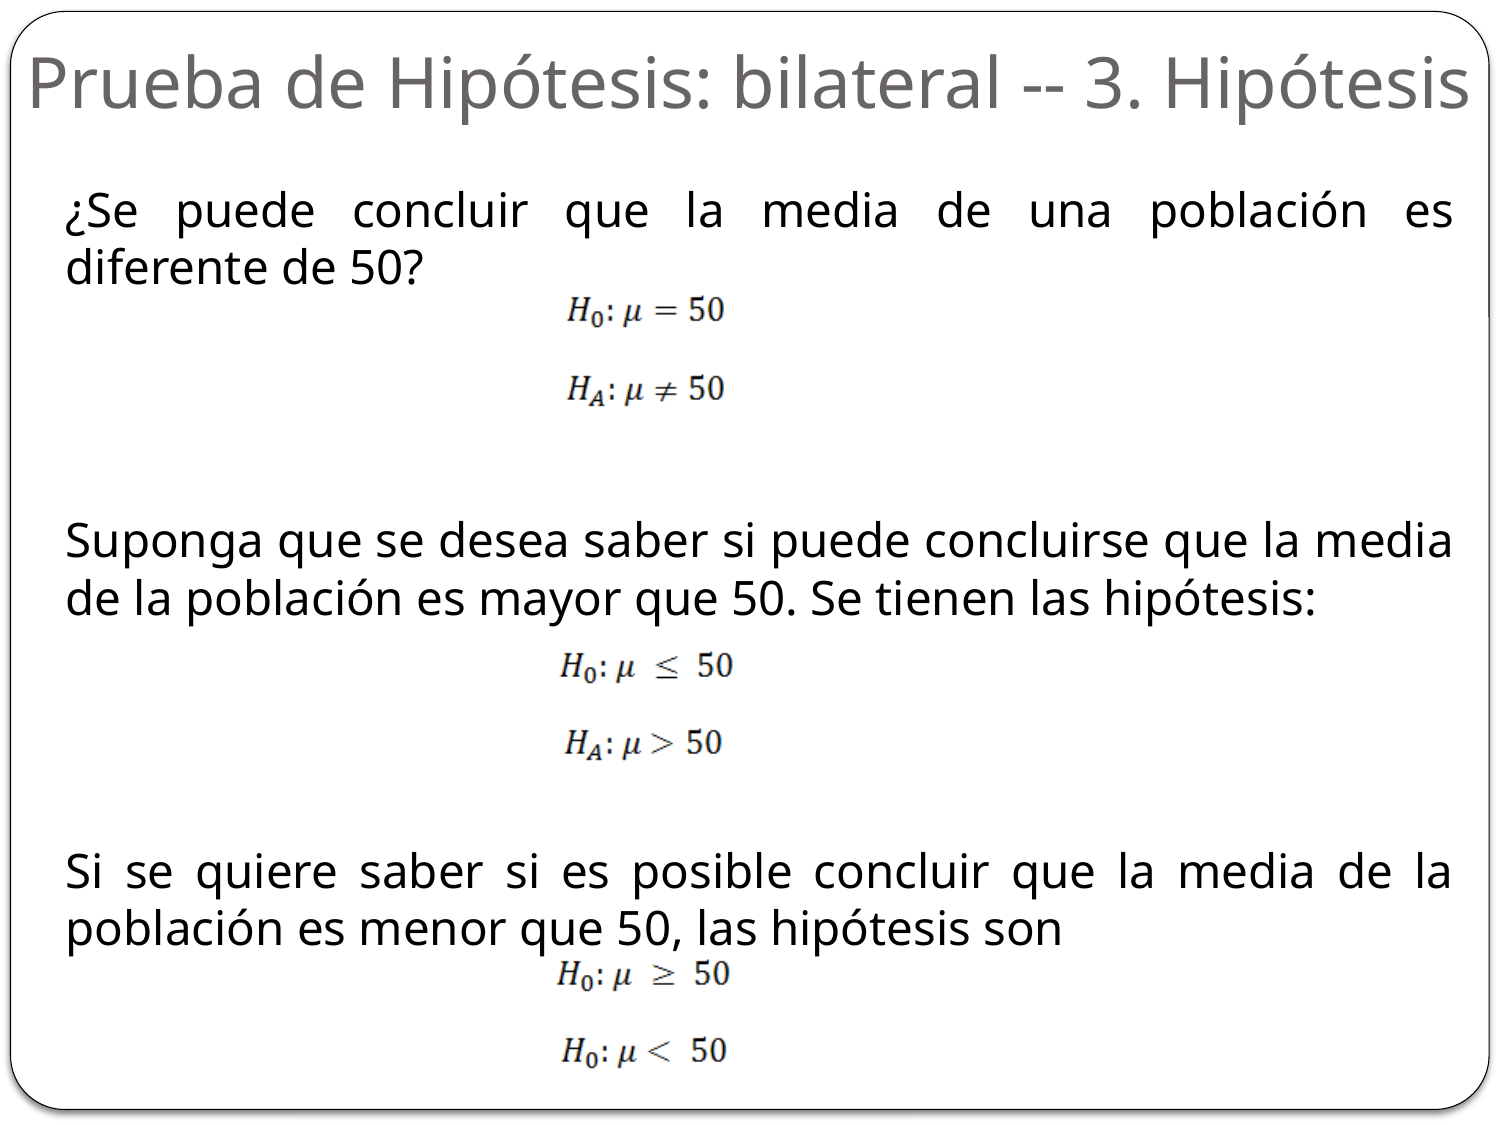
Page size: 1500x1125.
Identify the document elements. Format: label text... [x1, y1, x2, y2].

list ¿Se puede concluir que la media de una población es diferente de 50? Suponga que se desea saber si puede concluirse que la media de la población es mayor que 50. Se tienen las hipótesis: Si se quiere saber si es posible concluir que la media de la población es menor que 50, las hipótesis son [51, 172, 1471, 976]
picture [555, 952, 742, 1073]
picture [555, 643, 742, 765]
picture [561, 288, 735, 411]
text_box Prueba de Hipótesis: bilateral -- 3. Hipótesis [0, 7, 1500, 138]
